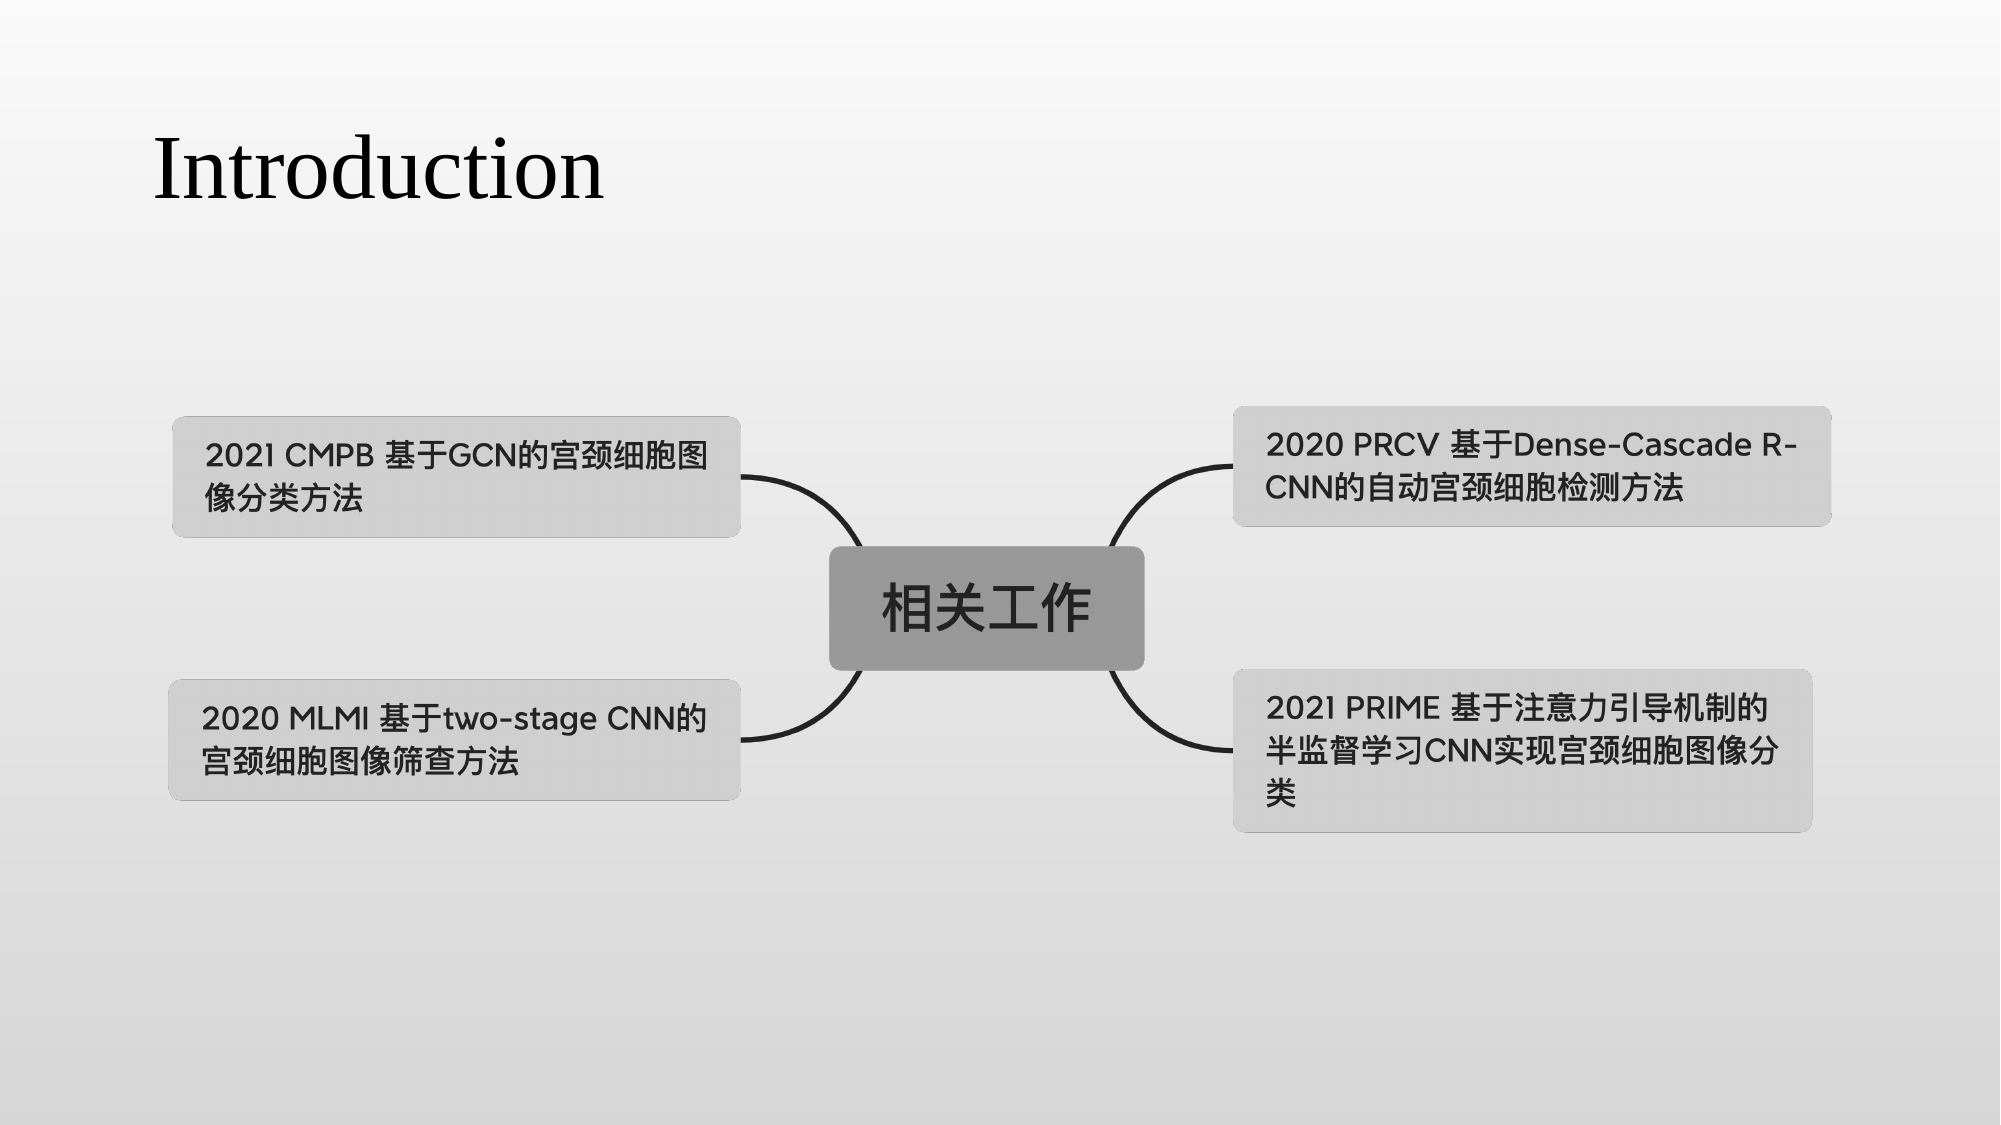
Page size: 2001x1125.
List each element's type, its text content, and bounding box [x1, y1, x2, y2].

title Introduction [137, 59, 1863, 278]
picture [138, 376, 1861, 862]
